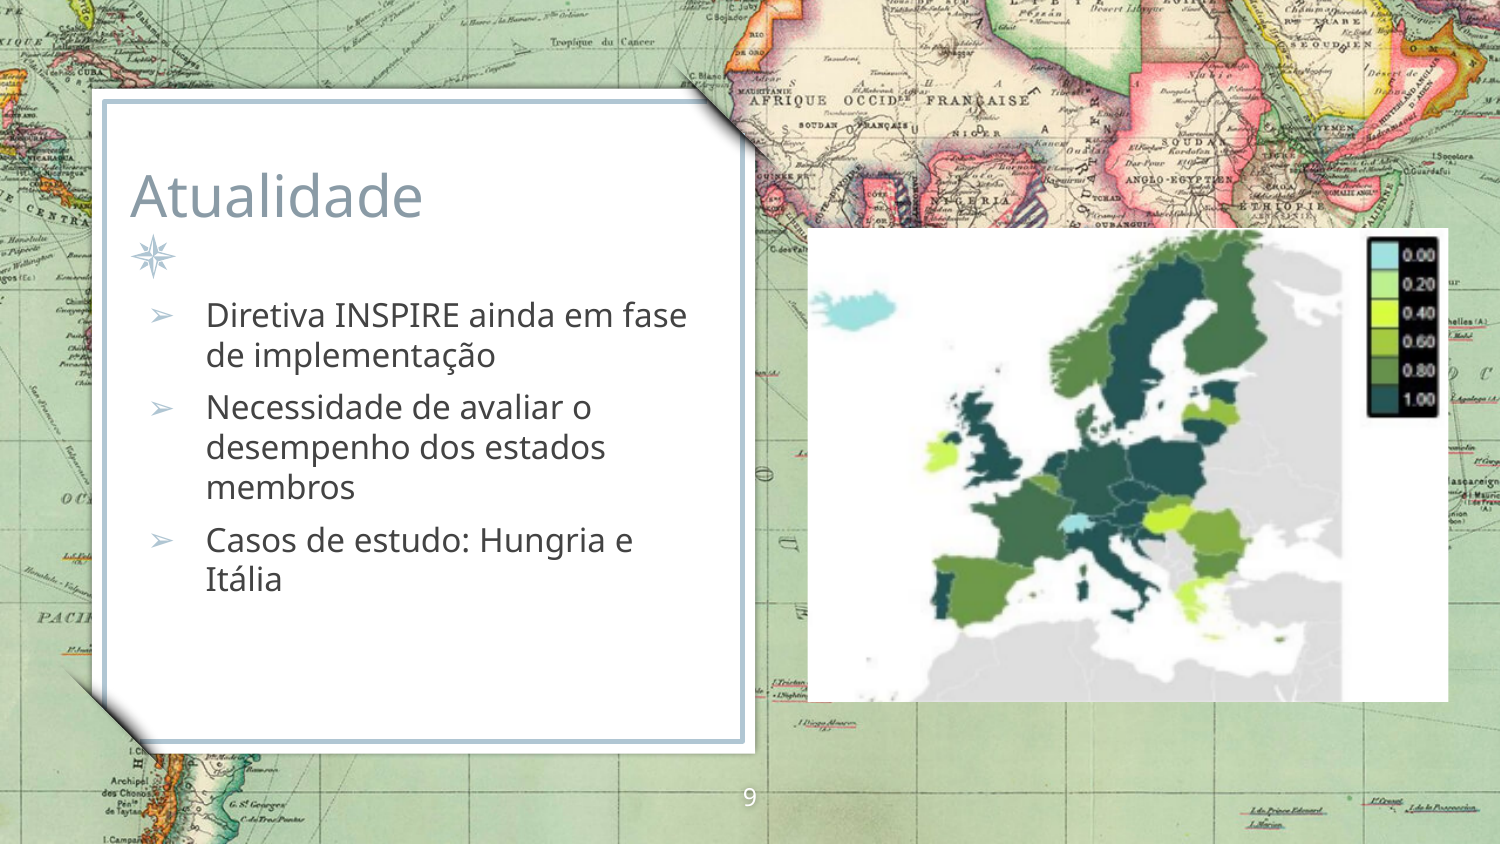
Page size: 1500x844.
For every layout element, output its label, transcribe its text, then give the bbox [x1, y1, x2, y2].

title Atualidade [130, 138, 714, 229]
list Diretiva INSPIRE ainda em fase de implementação Necessidade de avaliar o desempenho dos estados membros Casos de estudo: Hungria e Itália [130, 294, 714, 689]
slide_number 9 [705, 753, 795, 844]
picture [0, 0, 1500, 844]
